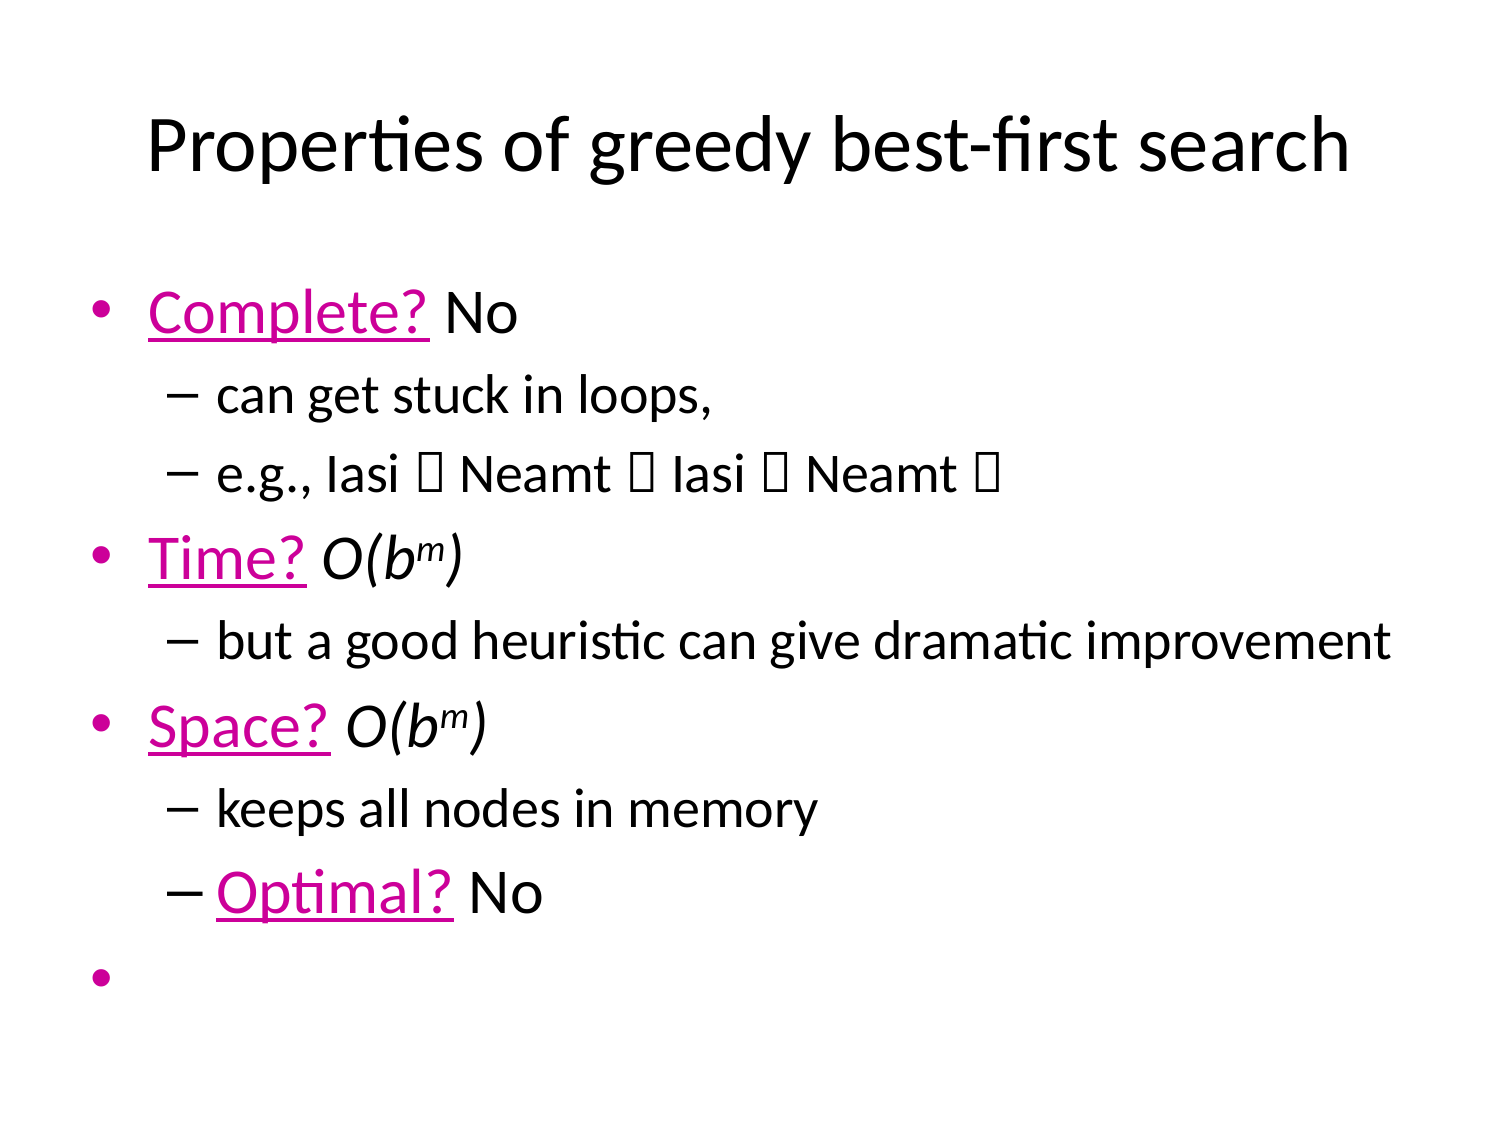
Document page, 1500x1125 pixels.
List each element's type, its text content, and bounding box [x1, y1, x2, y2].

title Properties of greedy best-first search [75, 45, 1425, 233]
list Complete? No can get stuck in loops, e.g., Iasi  Neamt  Iasi  Neamt  Time? O(bm) but a good heuristic can give dramatic improvement Space? O(bm) keeps all nodes in memory Optimal? No [75, 262, 1425, 1005]
